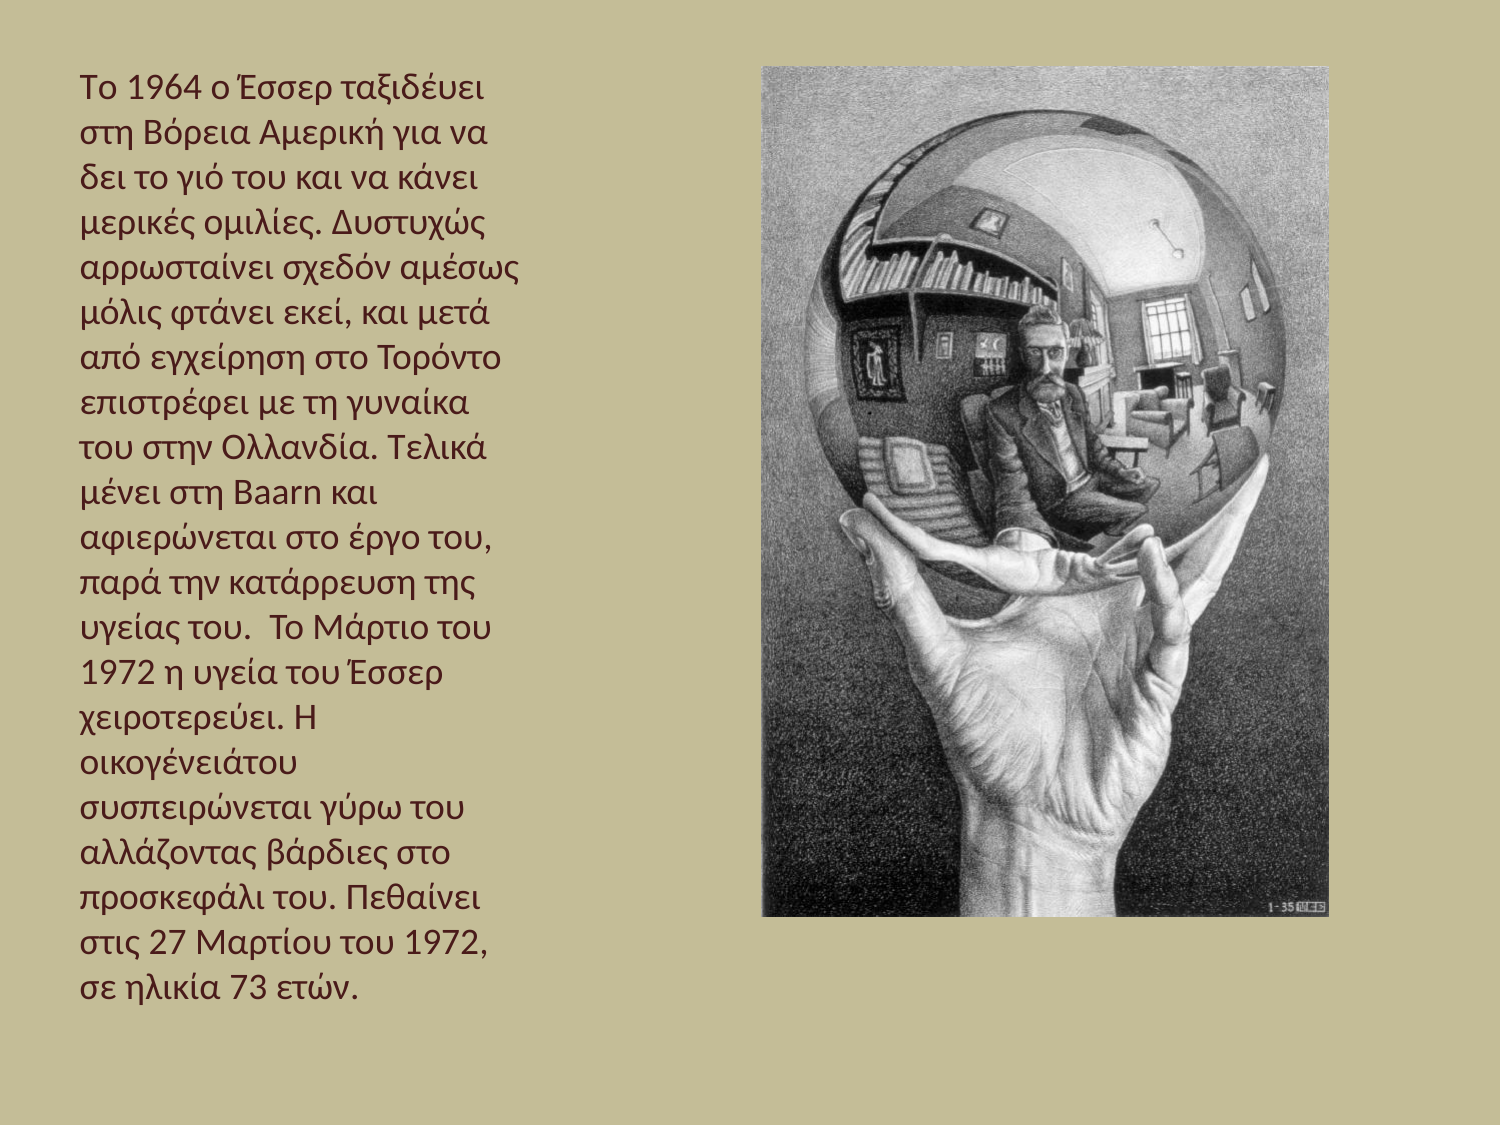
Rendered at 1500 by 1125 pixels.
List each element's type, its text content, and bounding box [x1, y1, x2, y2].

picture [761, 66, 1330, 917]
text_box Tο 1964 ο Έσσερ ταξιδέυει στη Βόρεια Αμερική για να δει το γιό του και να κάνει μερικές ομιλίες. Δυστυχώς αρρωσταίνει σχεδόν αμέσως μόλις φτάνει εκεί, και μετά από εγχείρηση στο Τορόντο επιστρέφει με τη γυναίκα του στην Ολλανδία. Τελικά μένει στη Baarn και αφιερώνεται στο έργο του, παρά την κατάρρευση της υγείας του. Το Μάρτιο του 1972 η υγεία του Έσσερ χειροτερεύει. Η οικογένειάτου συσπειρώνεται γύρω του αλλάζοντας βάρδιες στο προσκεφάλι του. Πεθαίνει στις 27 Μαρτίου του 1972, σε ηλικία 73 ετών. [64, 54, 538, 1060]
